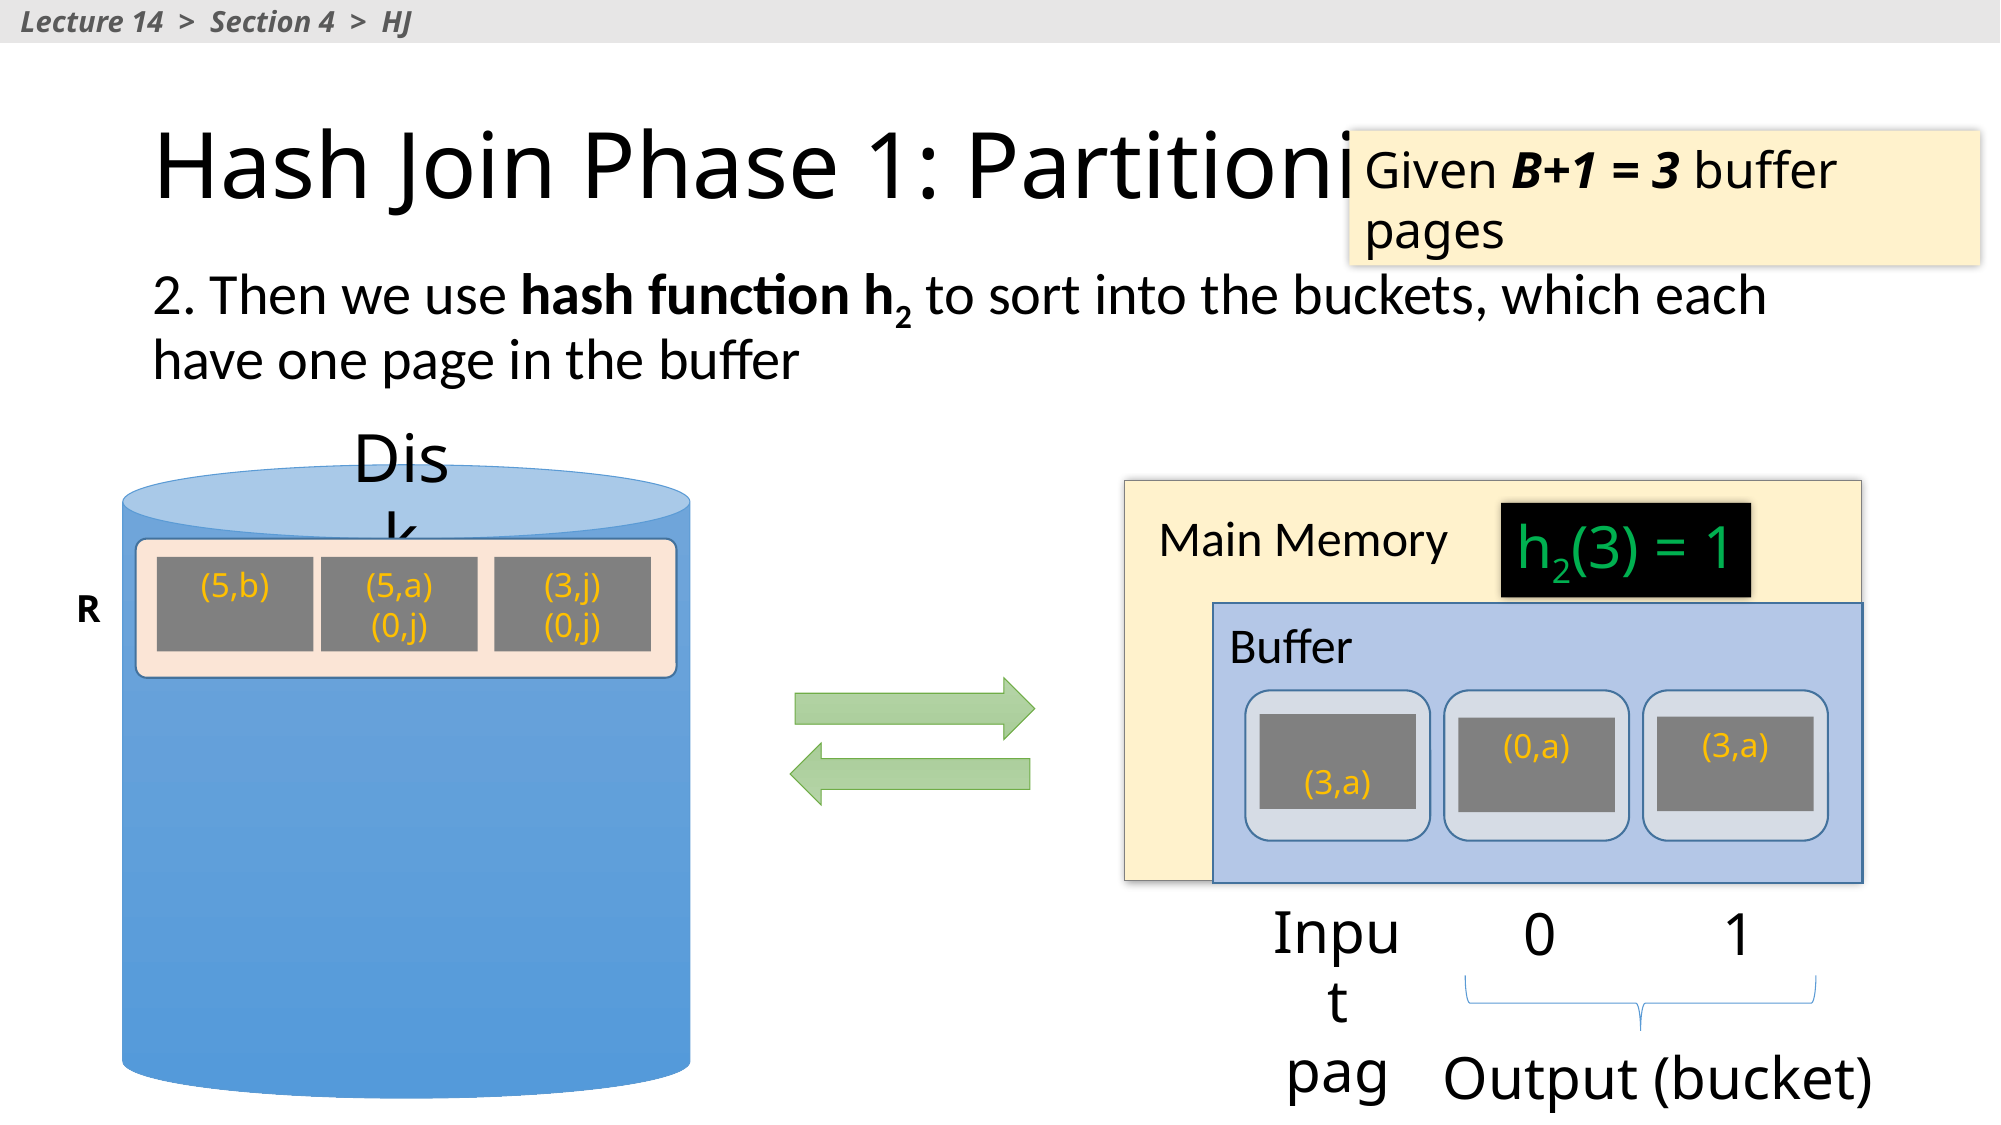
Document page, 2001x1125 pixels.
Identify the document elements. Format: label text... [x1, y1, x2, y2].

text_box 2. Then we use hash function h2 to sort into the buckets, which each have one page in the buffer [137, 249, 1863, 443]
text_box (0,a) [1458, 717, 1615, 813]
text_box 1 [1657, 889, 1821, 975]
text_box 0 [1458, 889, 1622, 975]
text_box (3,a) [1657, 716, 1814, 812]
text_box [0, 0, 2000, 47]
text_box [1443, 689, 1631, 842]
text_box h2(3) = 1 [1501, 502, 1752, 598]
text_box [794, 676, 1036, 741]
text_box Output (bucket) pages [1369, 1034, 1946, 1125]
text_box Main Memory [1143, 498, 1464, 574]
title Hash Join Phase 1: Partitioning [137, 59, 1863, 249]
text_box [1212, 602, 1864, 884]
text_box Input page [1256, 887, 1420, 1125]
text_box [1244, 689, 1432, 842]
text_box [789, 741, 1031, 807]
text_box [1124, 480, 1862, 881]
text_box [122, 408, 690, 1099]
text_box [1464, 975, 1817, 1031]
text_box R [61, 577, 116, 638]
text_box Given B+1 = 3 buffer pages [1349, 130, 1981, 266]
text_box (3,a) [1259, 714, 1416, 809]
text_box [1642, 689, 1830, 842]
text_box Buffer [1214, 605, 1369, 681]
